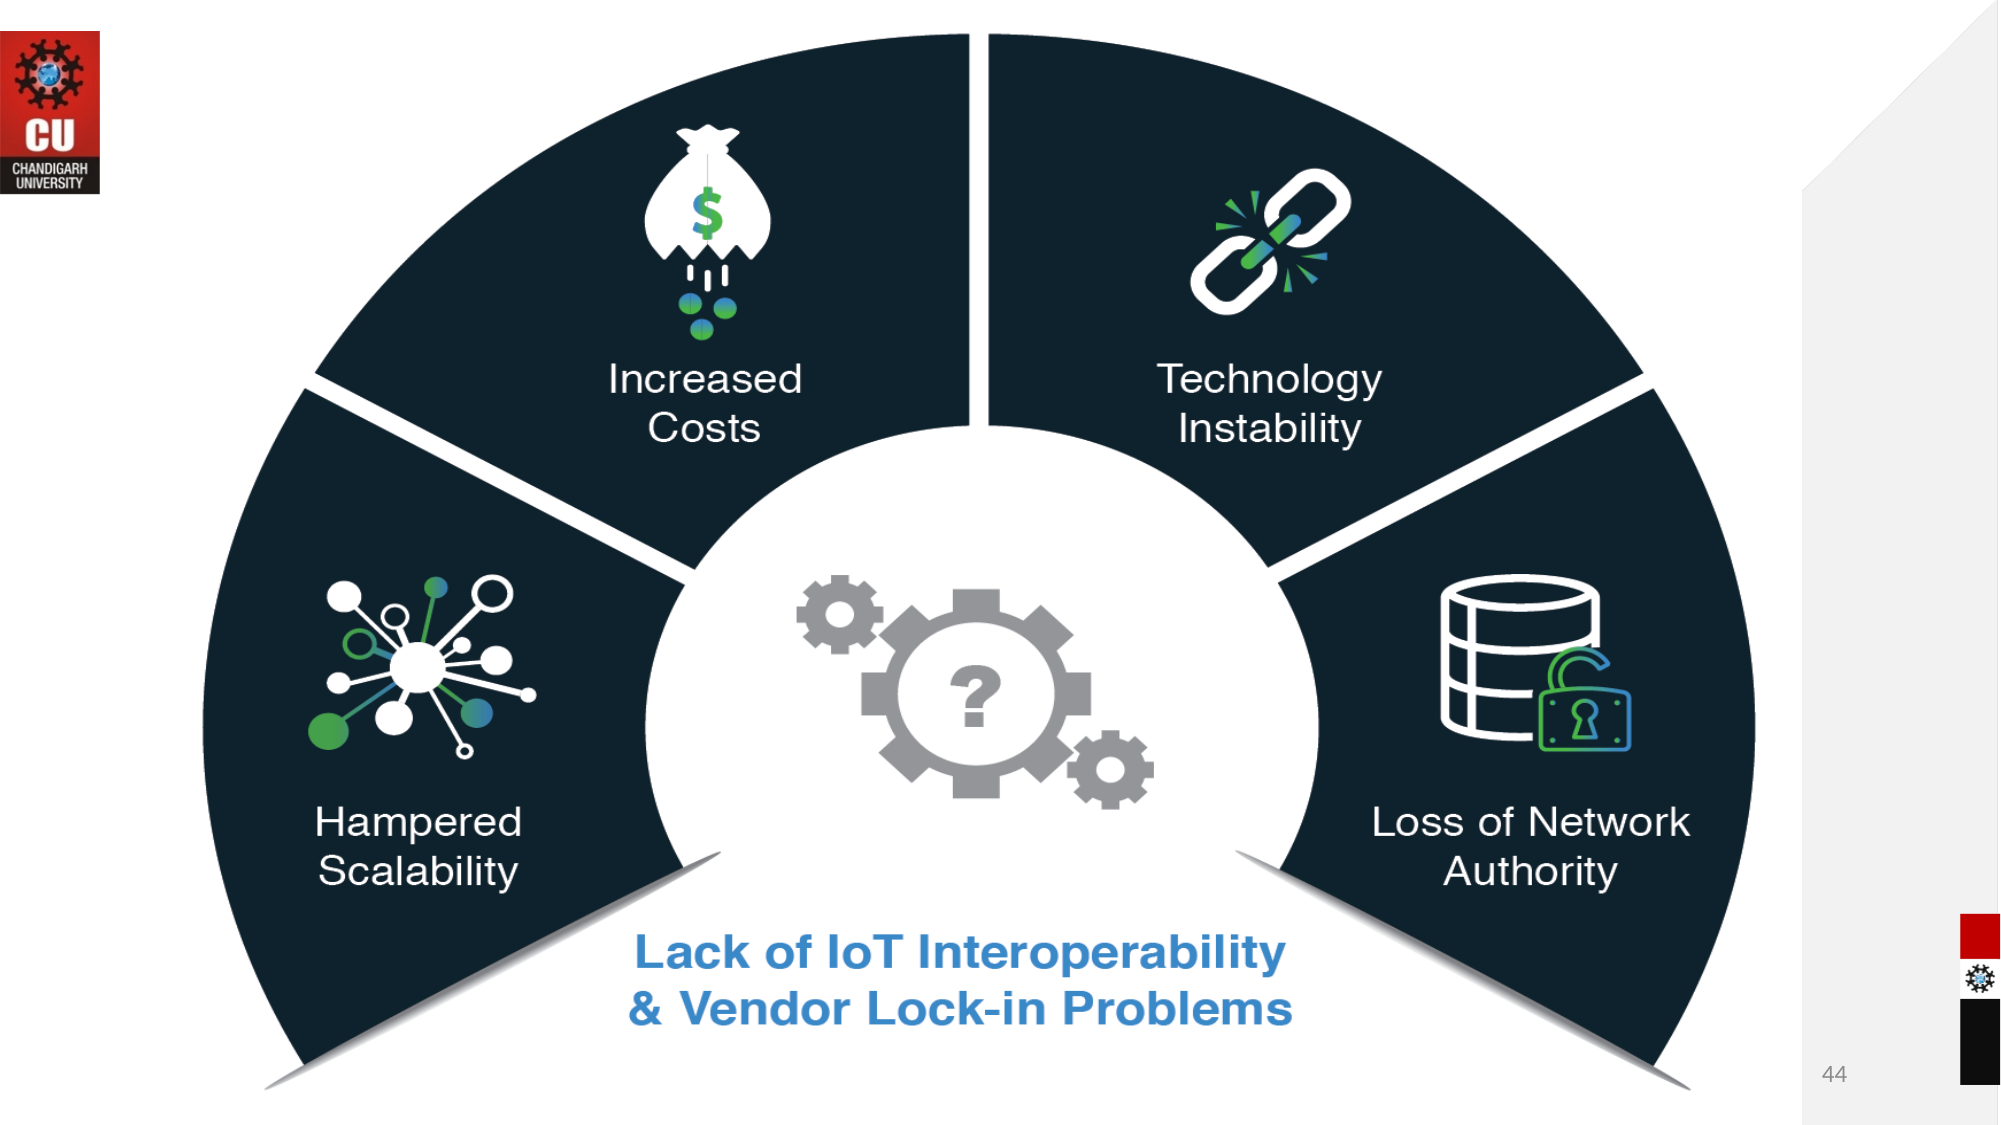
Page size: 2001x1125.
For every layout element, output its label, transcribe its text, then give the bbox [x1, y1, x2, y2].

slide_number 44 [1802, 1042, 1863, 1103]
picture [0, 0, 2001, 1125]
